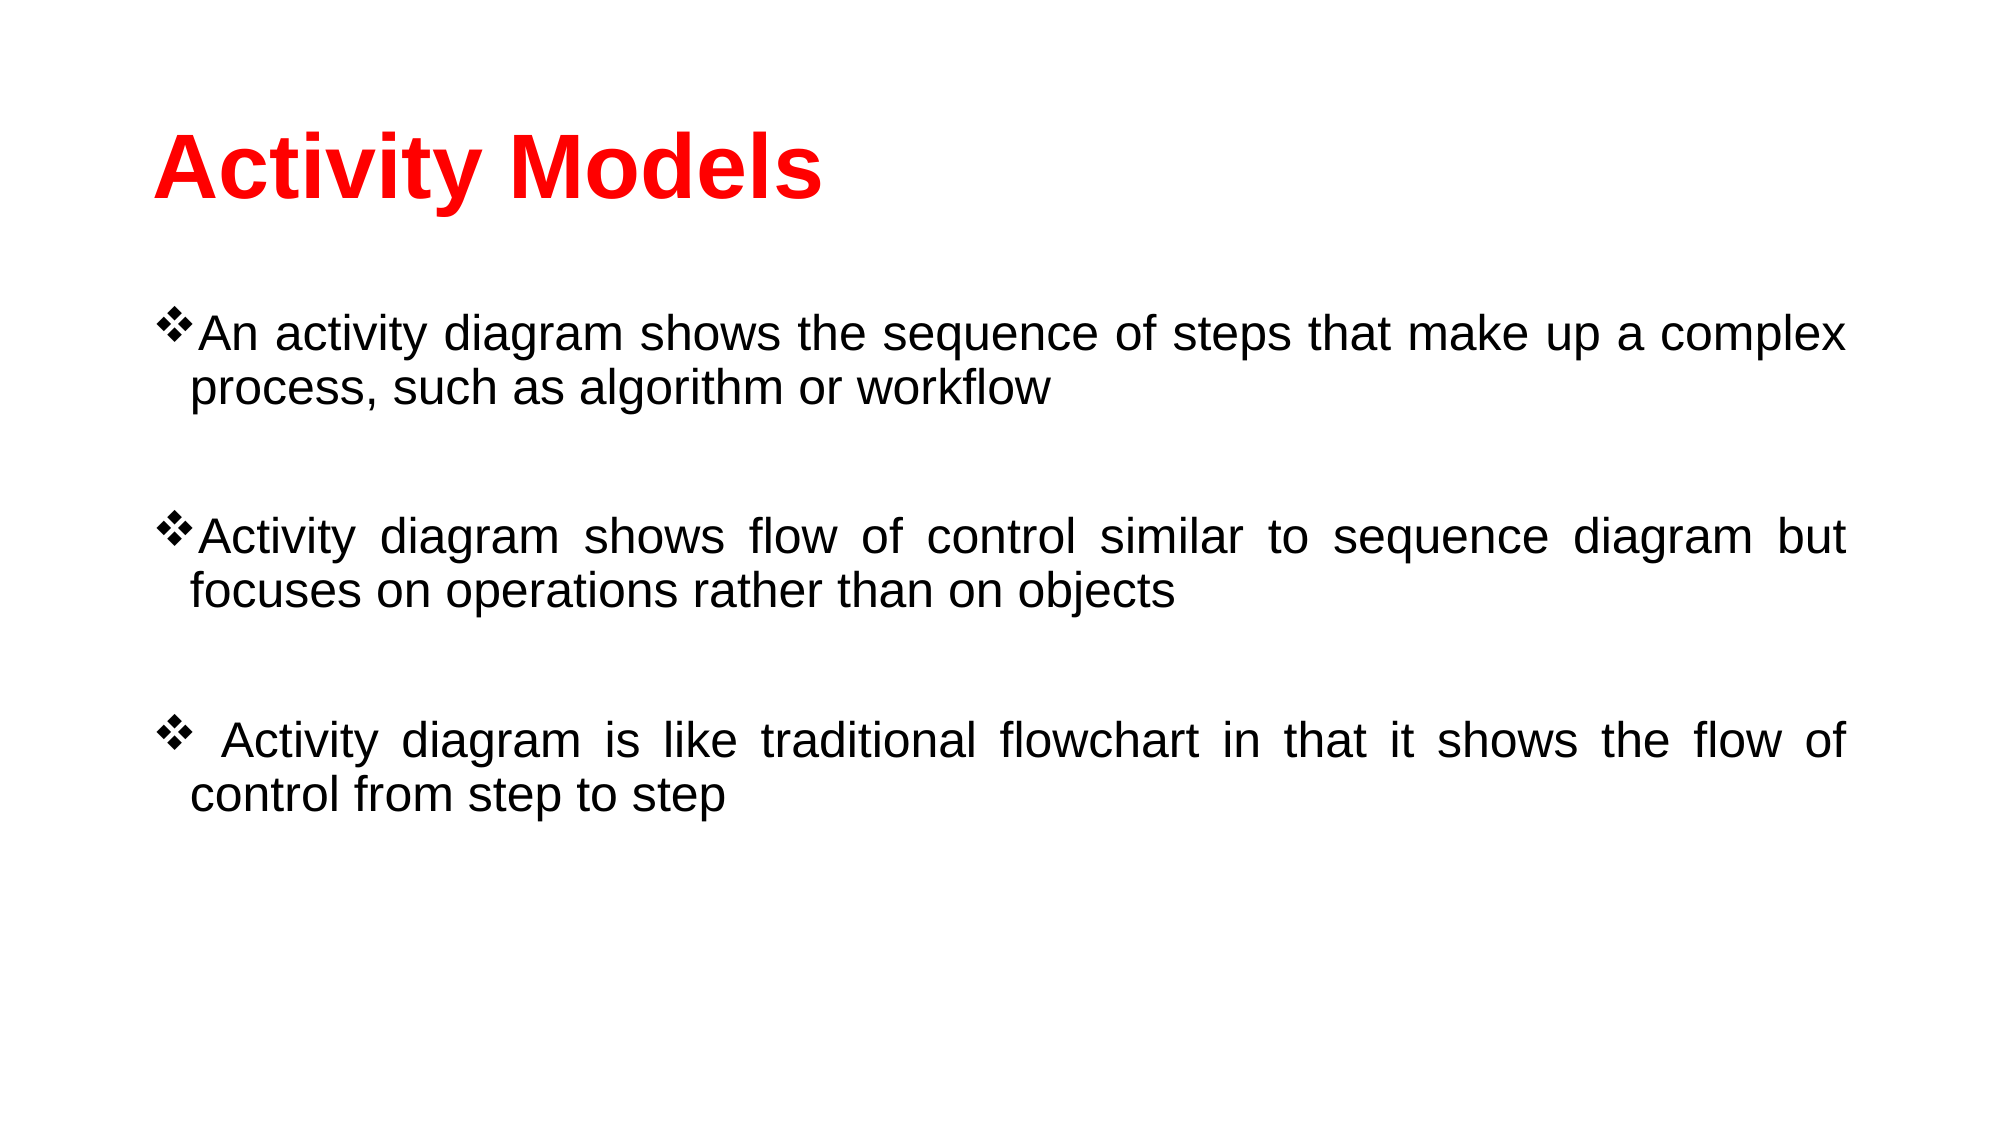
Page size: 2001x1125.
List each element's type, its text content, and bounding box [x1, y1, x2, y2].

list An activity diagram shows the sequence of steps that make up a complex process, such as algorithm or workflow Activity diagram shows flow of control similar to sequence diagram but focuses on operations rather than on objects Activity diagram is like traditional flowchart in that it shows the flow of control from step to step [137, 299, 1863, 1014]
title Activity Models [137, 59, 1863, 278]
